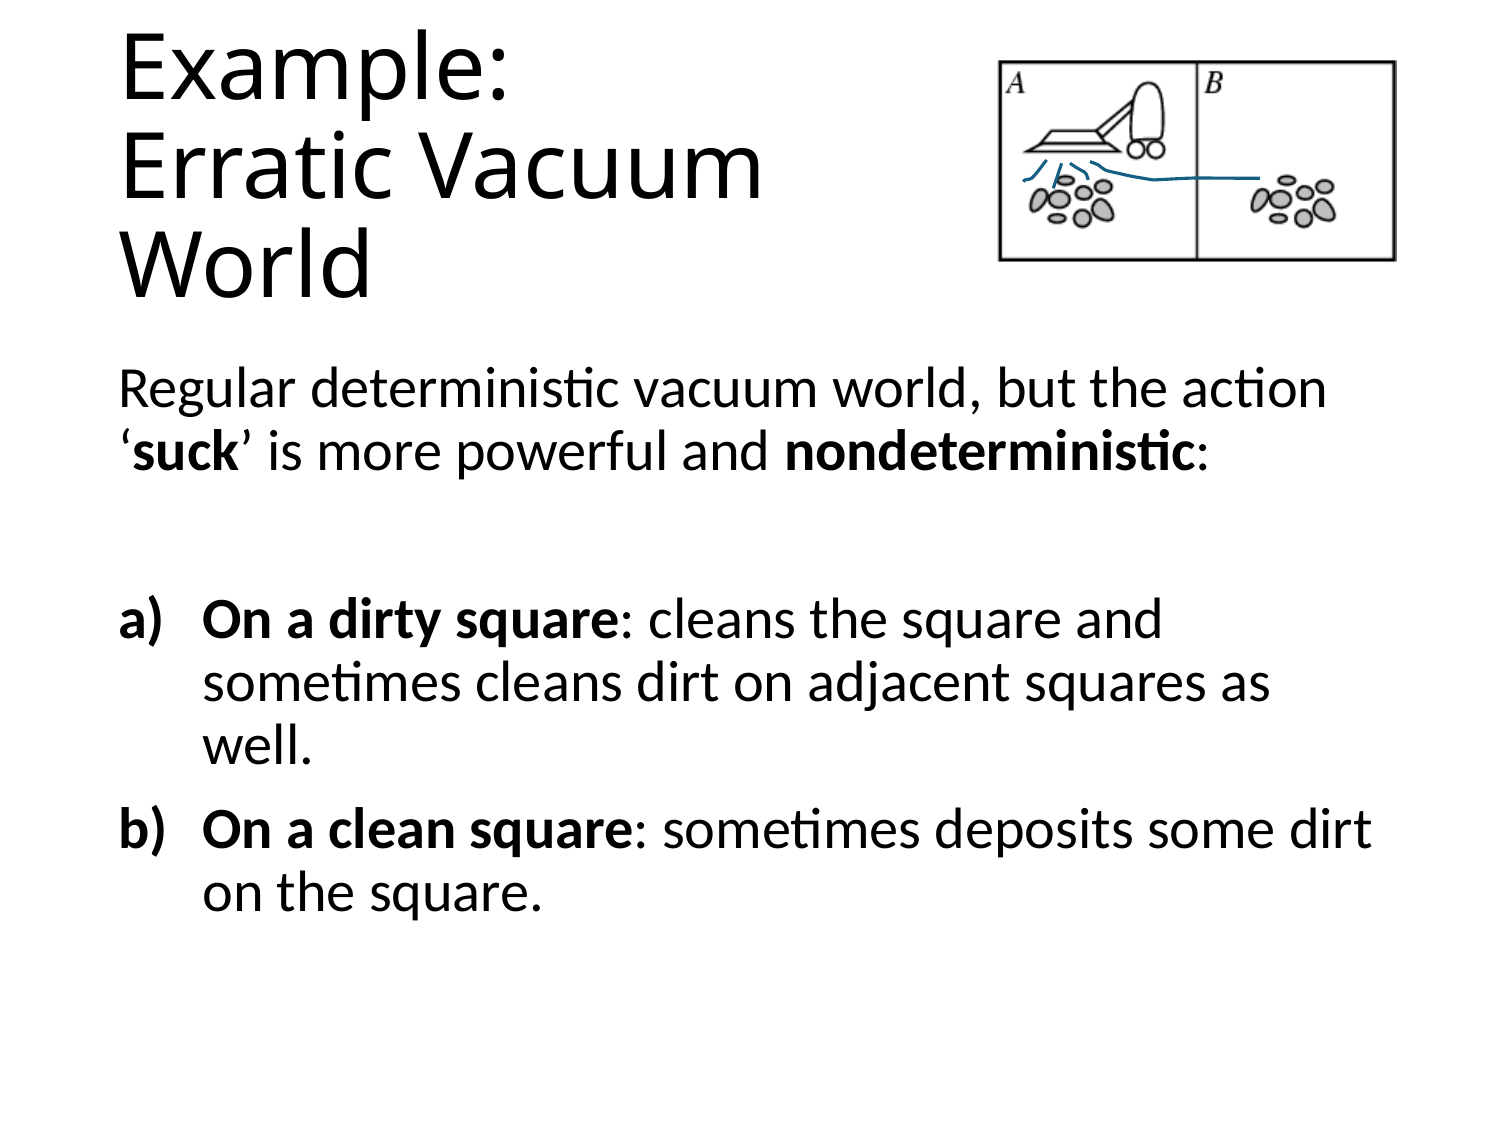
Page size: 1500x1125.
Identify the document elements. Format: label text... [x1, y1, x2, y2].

title Example: Erratic Vacuum World [103, 59, 997, 278]
list Regular deterministic vacuum world, but the action ‘suck’ is more powerful and nondeterministic: On a dirty square: cleans the square and sometimes cleans dirt on adjacent squares as well. On a clean square: sometimes deposits some dirt on the square. [103, 350, 1397, 1014]
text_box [996, 59, 1397, 265]
